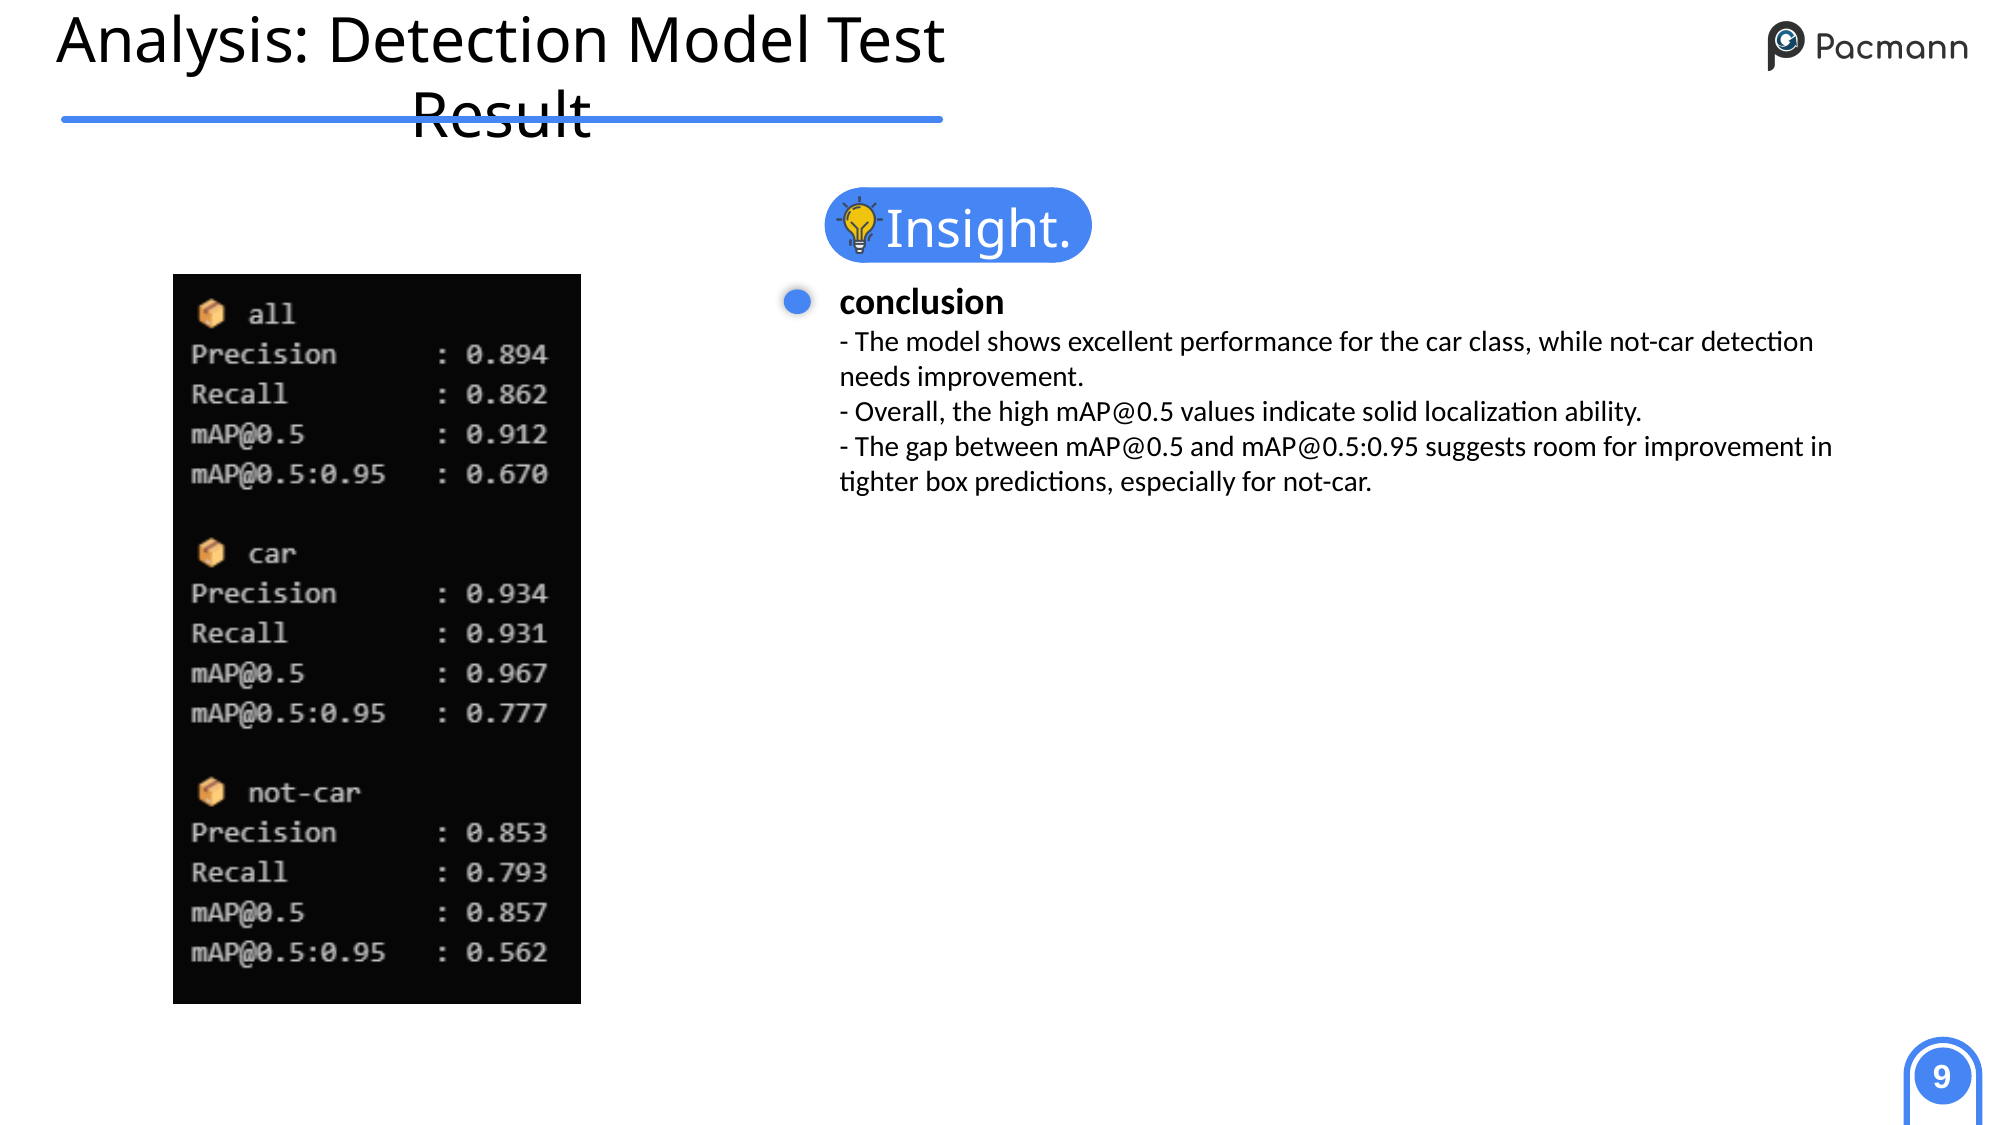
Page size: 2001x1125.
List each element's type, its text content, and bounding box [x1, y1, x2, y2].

text_box conclusion - The model shows excellent performance for the car class, while not-car detection needs improvement. - Overall, the high mAP@0.5 values indicate solid localization ability. - The gap between mAP@0.5 and mAP@0.5:0.95 suggests room for improvement in tighter box predictions, especially for not-car. [824, 249, 1875, 525]
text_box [824, 187, 1093, 263]
text_box Analysis: Detection Model Test Result [0, 43, 1039, 107]
text_box [782, 288, 812, 316]
picture [173, 274, 581, 1005]
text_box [1906, 1039, 1983, 1125]
picture [1739, 8, 1998, 84]
